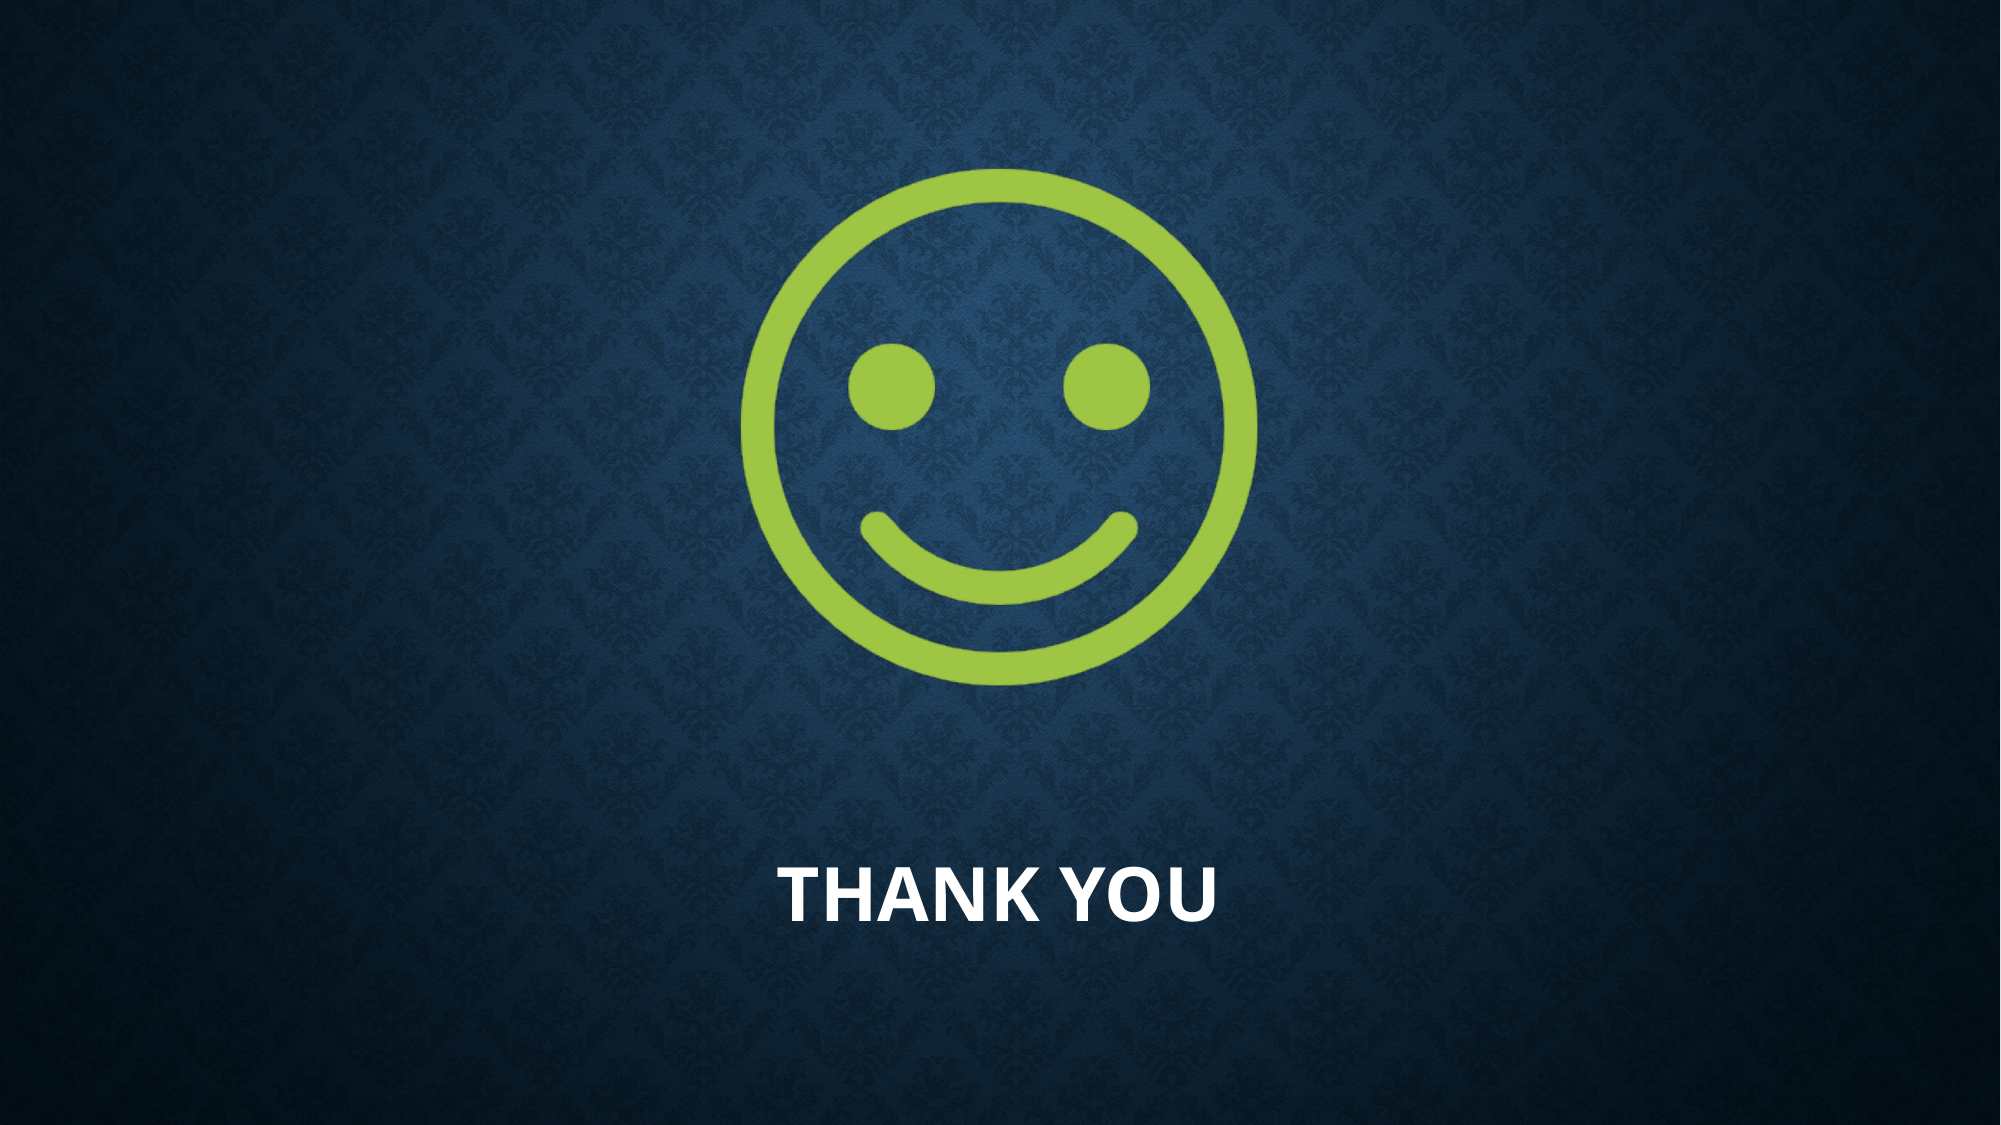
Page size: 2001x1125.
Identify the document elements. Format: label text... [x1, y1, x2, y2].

title THANK YOU [149, 790, 1849, 945]
picture [676, 104, 1323, 751]
